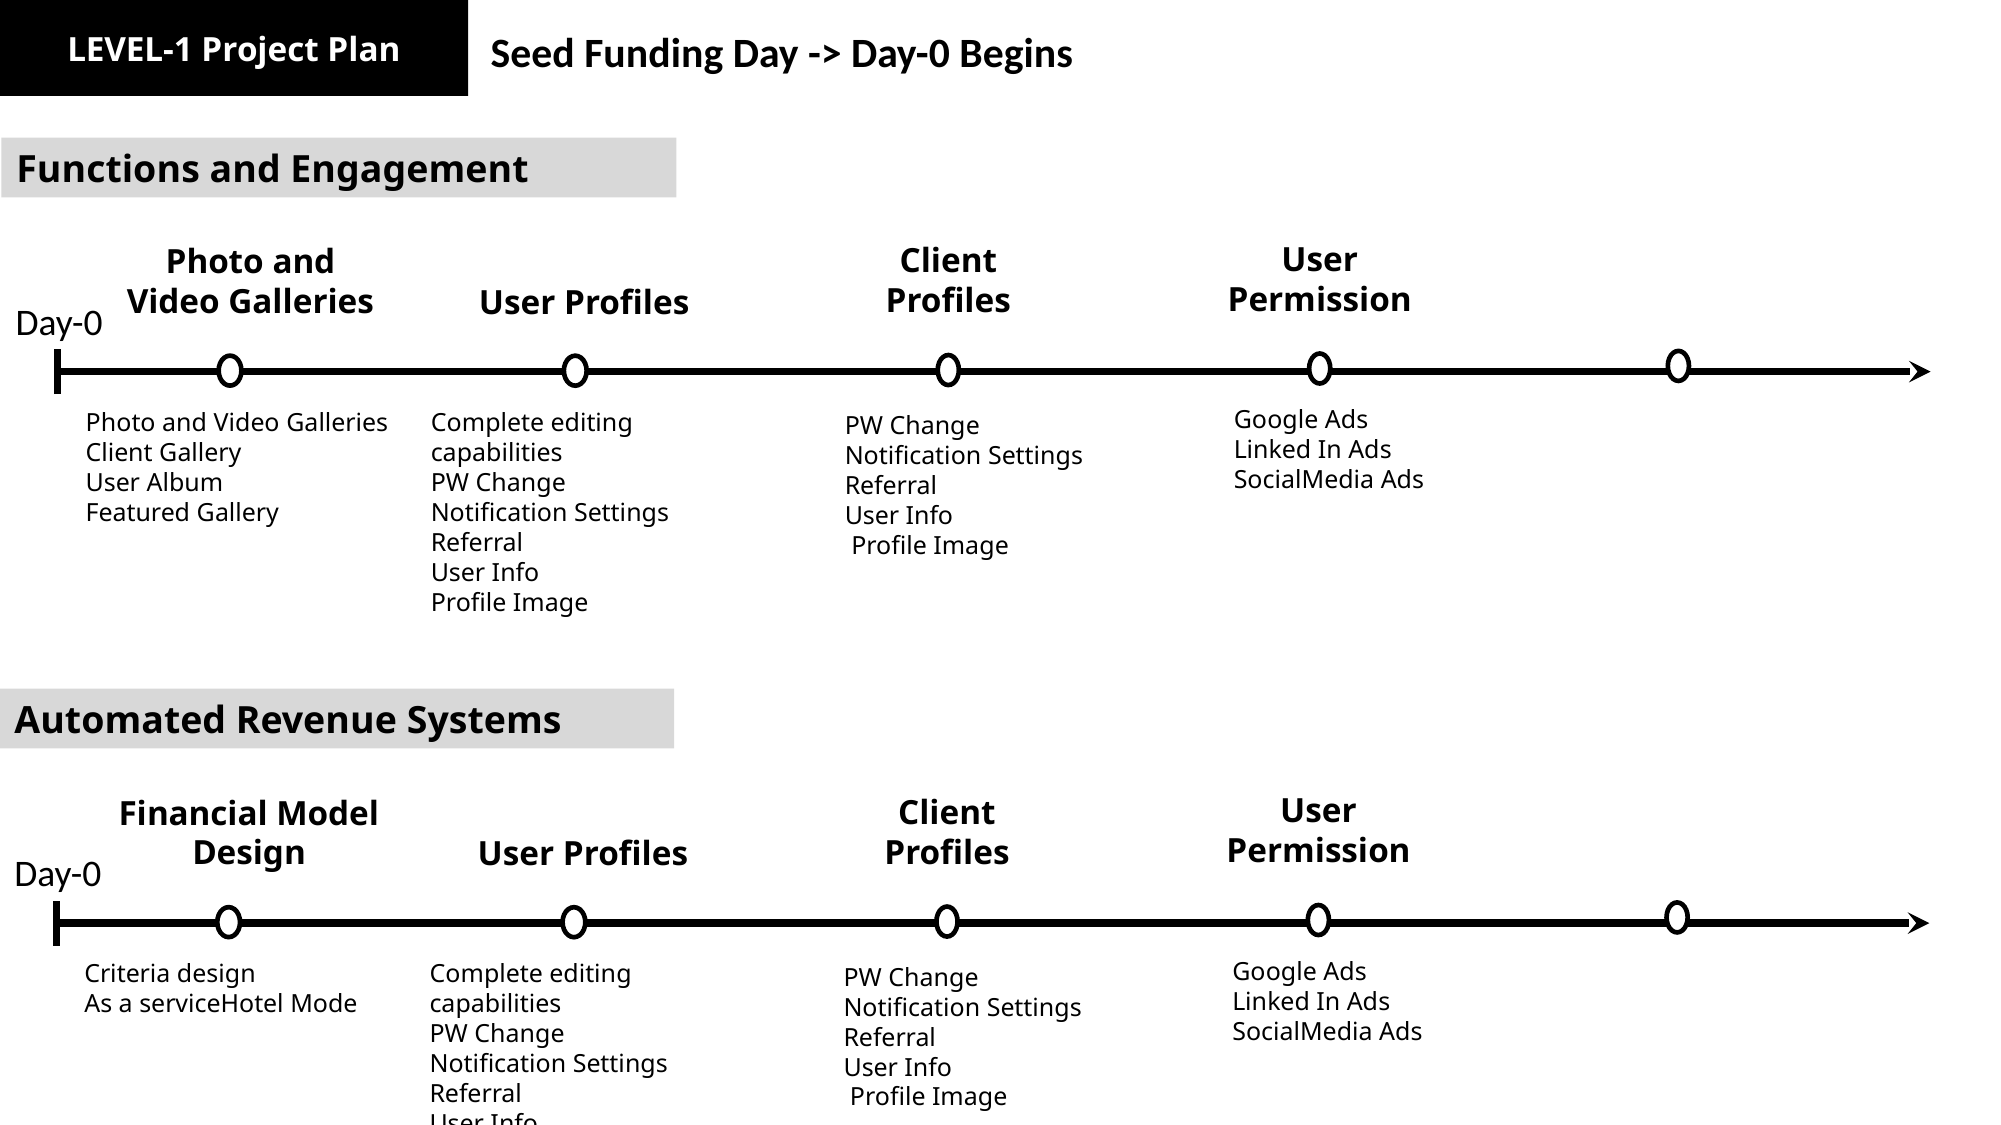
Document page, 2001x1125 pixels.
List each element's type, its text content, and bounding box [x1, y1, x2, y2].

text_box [70, 232, 413, 566]
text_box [415, 232, 758, 627]
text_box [414, 784, 757, 1125]
text_box [1667, 350, 1689, 370]
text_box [1199, 230, 1499, 503]
text_box Automated Revenue Systems [0, 688, 675, 749]
text_box Functions and Engagement [1, 137, 677, 198]
text_box Seed Funding Day -> Day-0 Begins [475, 18, 1151, 84]
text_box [69, 784, 412, 1027]
text_box LEVEL-1 Project Plan [0, 0, 469, 96]
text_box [826, 783, 1248, 1121]
text_box [1666, 902, 1688, 922]
text_box Day-0 [0, 290, 65, 351]
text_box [827, 231, 1250, 569]
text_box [1197, 781, 1498, 1054]
text_box Day-0 [0, 841, 63, 902]
